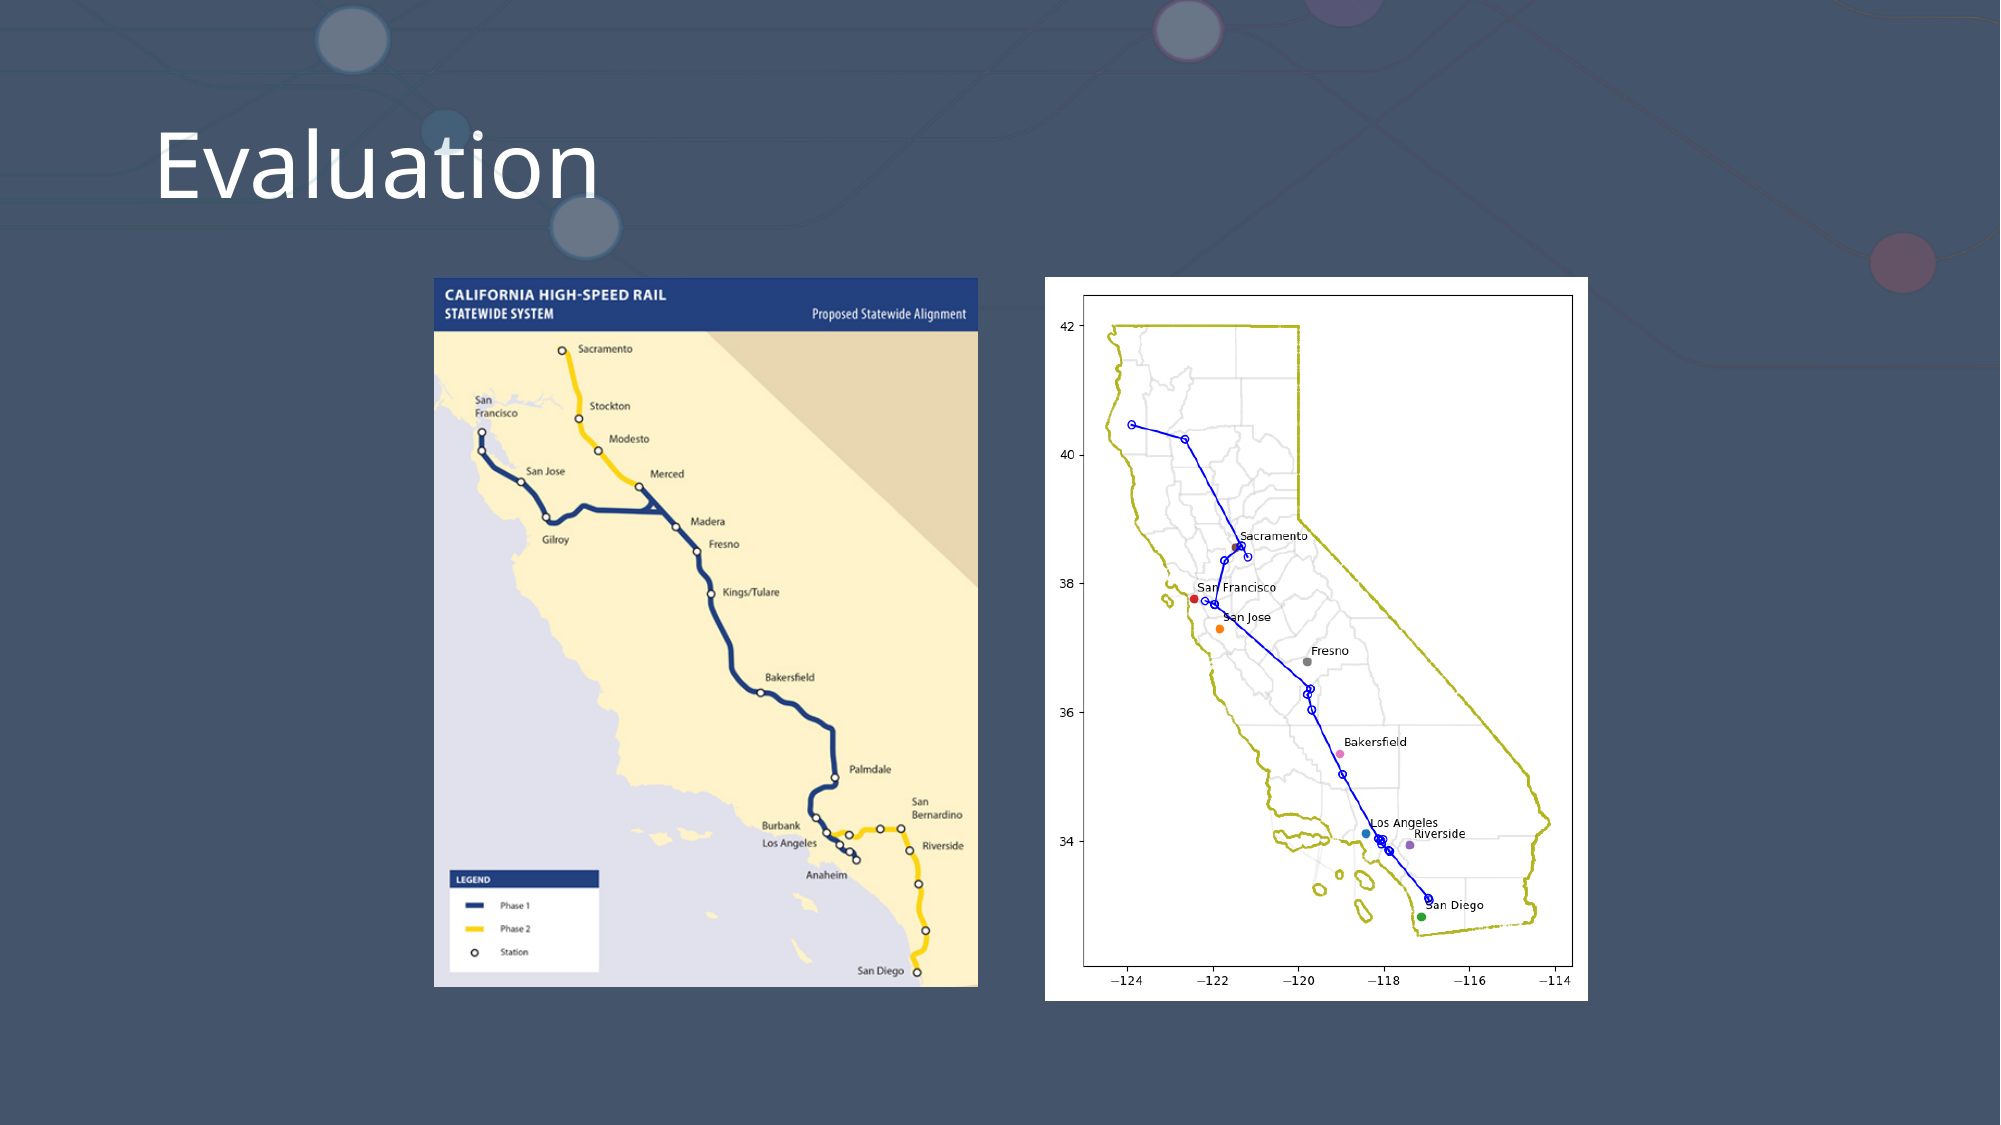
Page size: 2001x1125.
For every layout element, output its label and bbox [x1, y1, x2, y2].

picture [0, 0, 2000, 1001]
